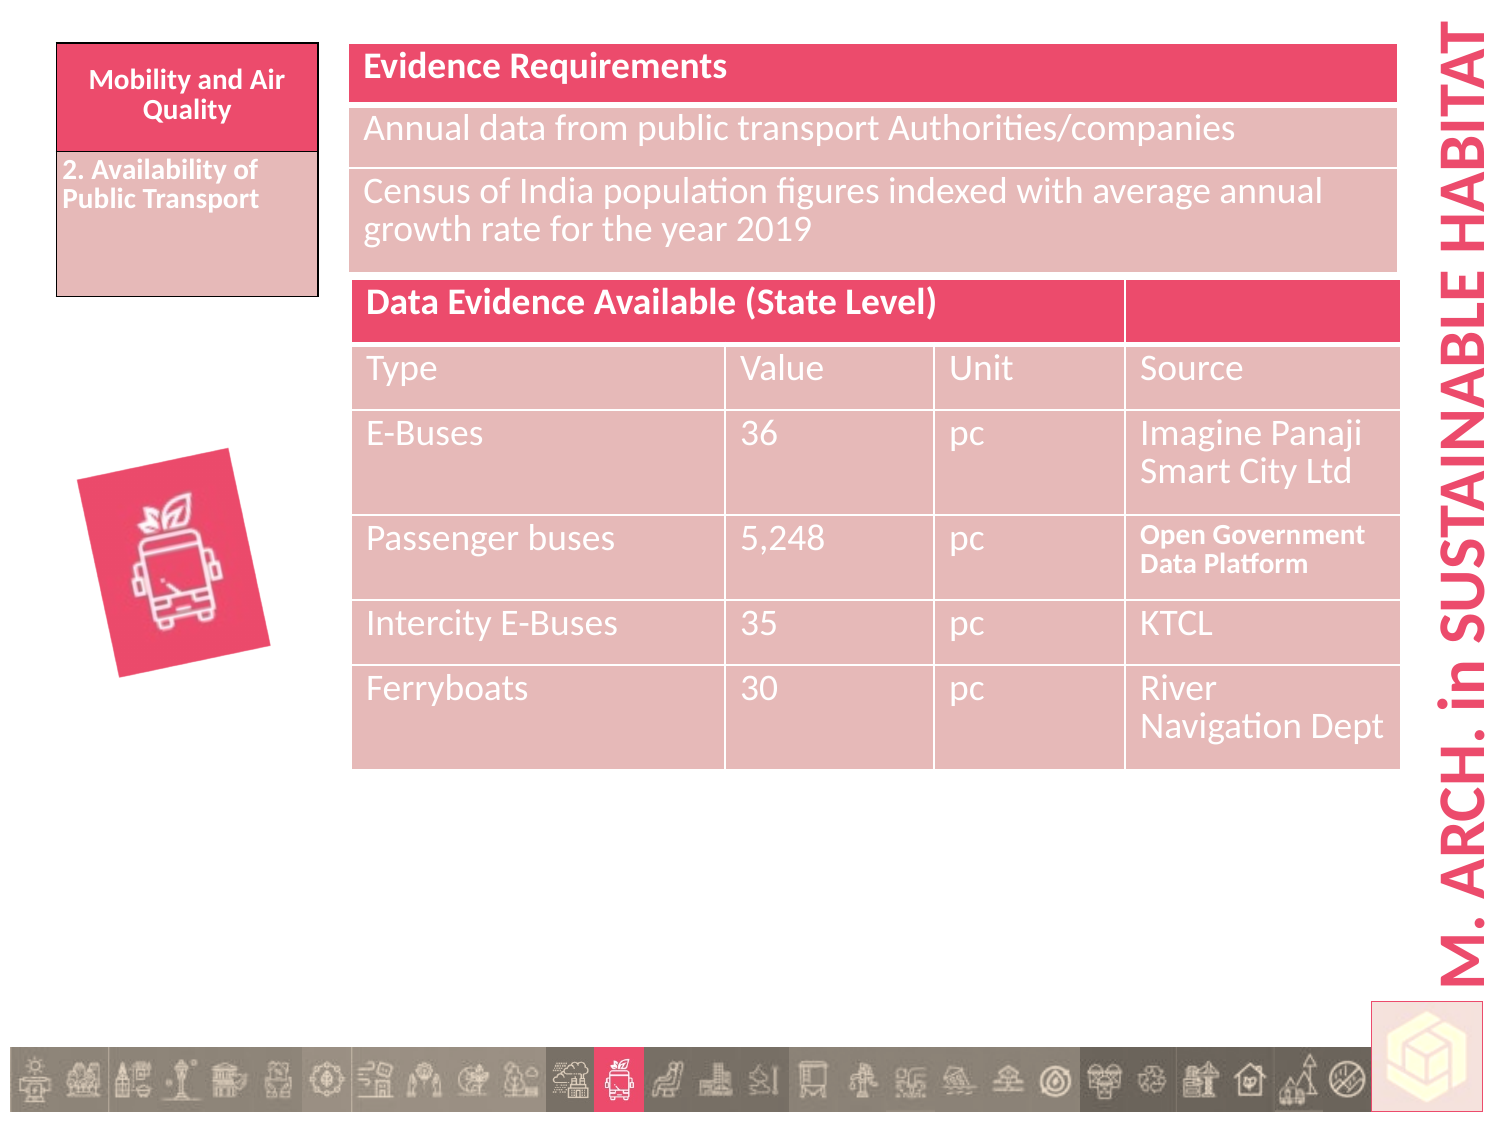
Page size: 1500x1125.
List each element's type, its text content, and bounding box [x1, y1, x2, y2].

table_cell Census of India population figures indexed with average annual growth rate for the year 2019 [349, 169, 1397, 272]
table_cell 30 [726, 666, 933, 769]
table_header Mobility and Air Quality [57, 44, 317, 151]
table_cell Intercity E-Buses [352, 601, 724, 664]
table_cell pc [935, 516, 1124, 599]
table_header Data Evidence Available (State Level) [352, 280, 1124, 342]
table_header [1126, 280, 1400, 342]
table_cell E-Buses [352, 411, 724, 514]
table_cell Unit [935, 347, 1124, 409]
picture [302, 1047, 644, 1113]
table_cell Source [1126, 347, 1400, 409]
picture [78, 449, 270, 677]
table_cell Ferryboats [352, 666, 724, 769]
table_header Evidence Requirements [349, 44, 1397, 102]
table_cell Imagine Panaji Smart City Ltd [1126, 411, 1400, 514]
text_box M. ARCH. in SUSTAINABLE HABITAT [1410, 0, 1500, 1019]
table_cell 2. Availability of Public Transport [57, 152, 317, 296]
table_cell KTCL [1126, 601, 1400, 664]
table_cell Open Government Data Platform [1126, 516, 1400, 599]
table_cell pc [935, 601, 1124, 664]
table_cell Passenger buses [352, 516, 724, 599]
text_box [10, 1047, 301, 1113]
picture [1371, 1001, 1483, 1112]
table_cell Type [352, 347, 724, 409]
table_cell 36 [726, 411, 933, 514]
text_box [644, 1047, 1366, 1113]
table_cell Annual data from public transport Authorities/companies [349, 108, 1397, 167]
table_cell 5,248 [726, 516, 933, 599]
table_cell pc [935, 411, 1124, 514]
table_cell Value [726, 347, 933, 409]
table_cell 35 [726, 601, 933, 664]
table_cell River Navigation Dept [1126, 666, 1400, 769]
table_cell pc [935, 666, 1124, 769]
